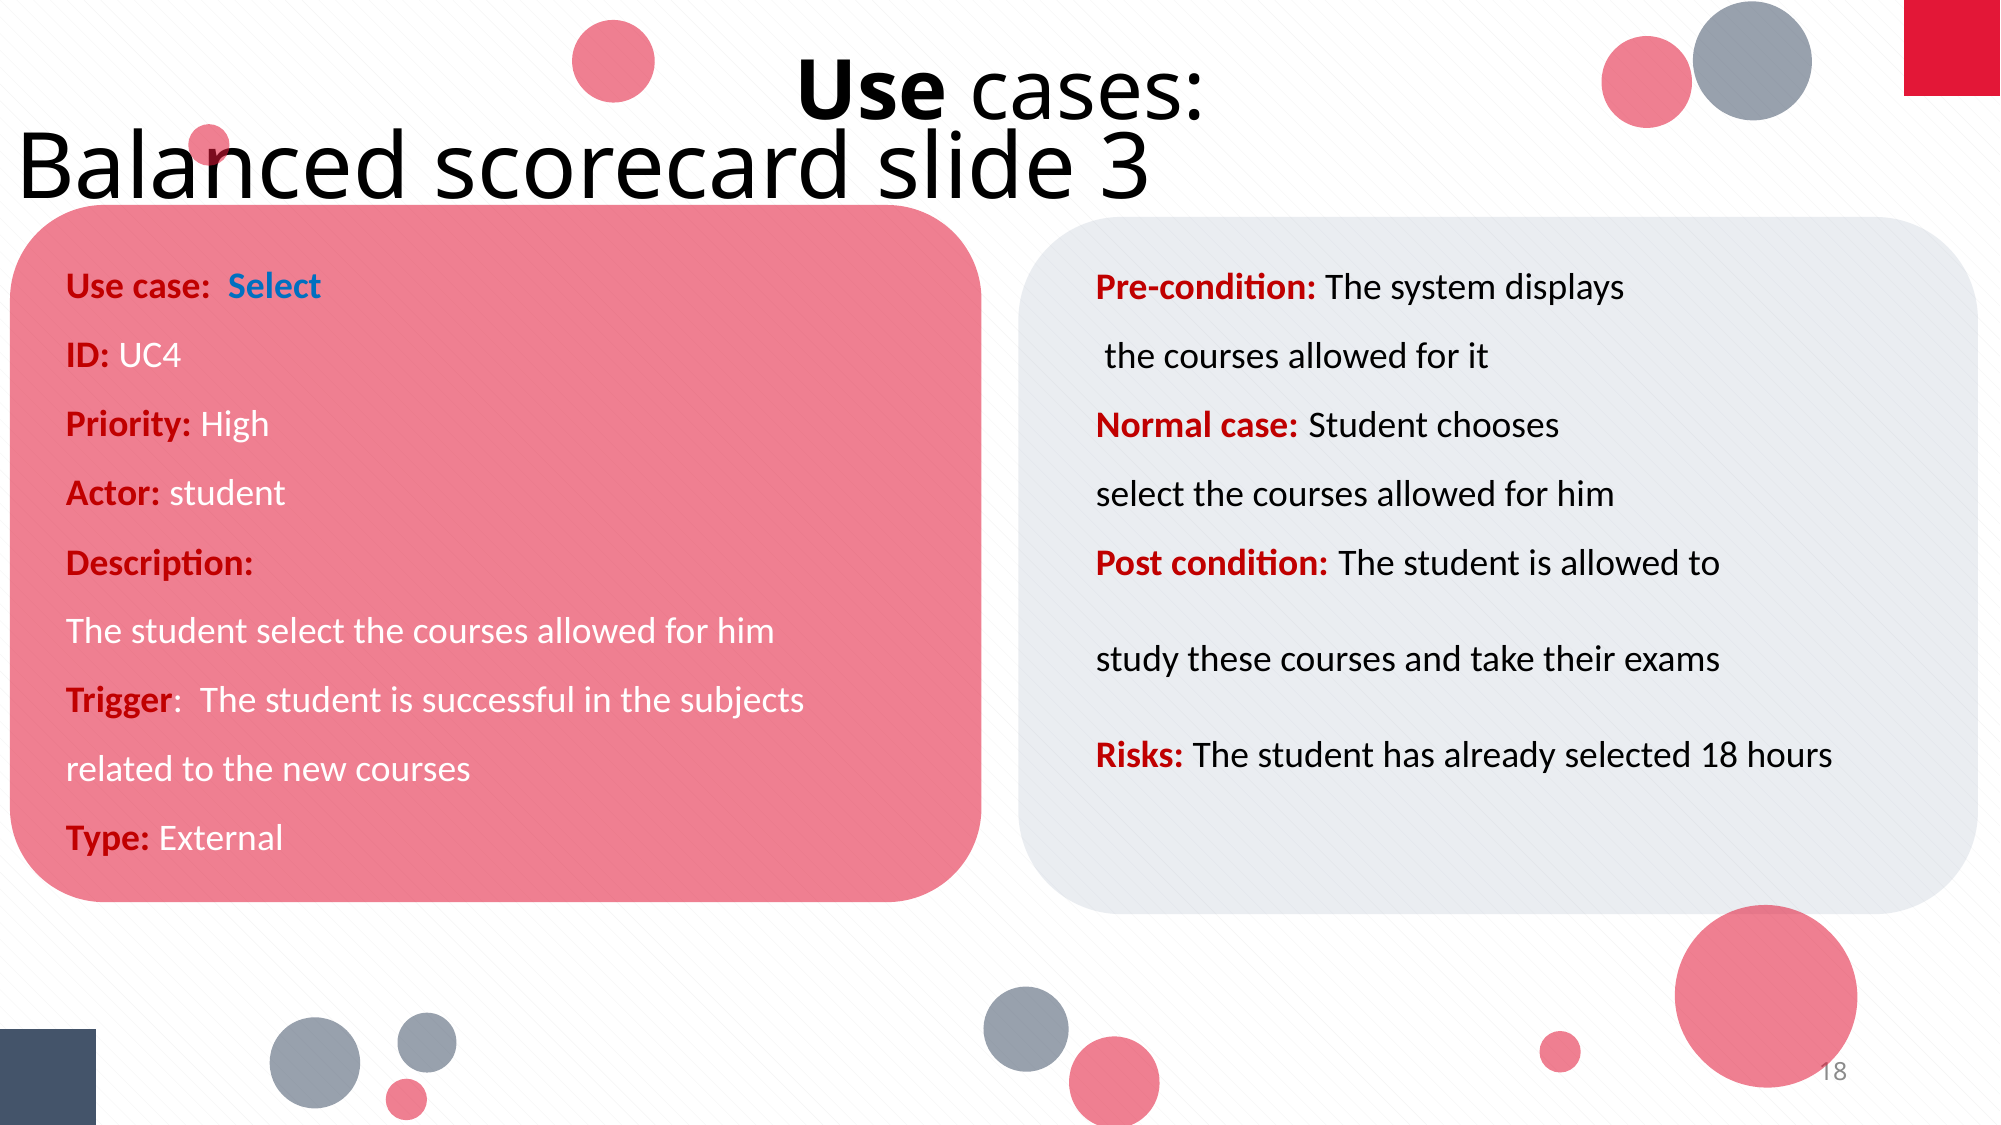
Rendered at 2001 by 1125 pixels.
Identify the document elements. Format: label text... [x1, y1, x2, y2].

text_box [1600, 34, 1694, 129]
text_box Use case: Select ID: UC4 Priority: High Actor: student Description: The student select the courses allowed for him Trigger: The student is successful in the subjects related to the new courses Type: External [51, 250, 829, 866]
slide_number 18 [1412, 1042, 1863, 1103]
text_box [571, 18, 656, 104]
text_box [396, 1011, 458, 1074]
text_box [1903, 0, 2000, 97]
text_box [268, 1016, 362, 1110]
text_box [1691, 0, 1813, 122]
title Balanced scorecard slide 3 [0, 59, 1725, 278]
text_box [1017, 215, 1979, 916]
text_box [8, 278, 983, 904]
text_box [187, 123, 231, 167]
text_box [384, 1077, 429, 1122]
text_box [1673, 903, 1859, 1089]
text_box [1068, 1035, 1161, 1125]
text_box Use cases: [240, 36, 1760, 137]
text_box [982, 985, 1070, 1073]
text_box Pre-condition: The system displays the courses allowed for it Normal case: Student chooses select the courses allowed for him Post condition: The student is allowed to study these courses and take their exams Risks: The student has already selected 18 hours [1081, 251, 1849, 783]
text_box [1538, 1029, 1582, 1074]
text_box [0, 1028, 97, 1125]
